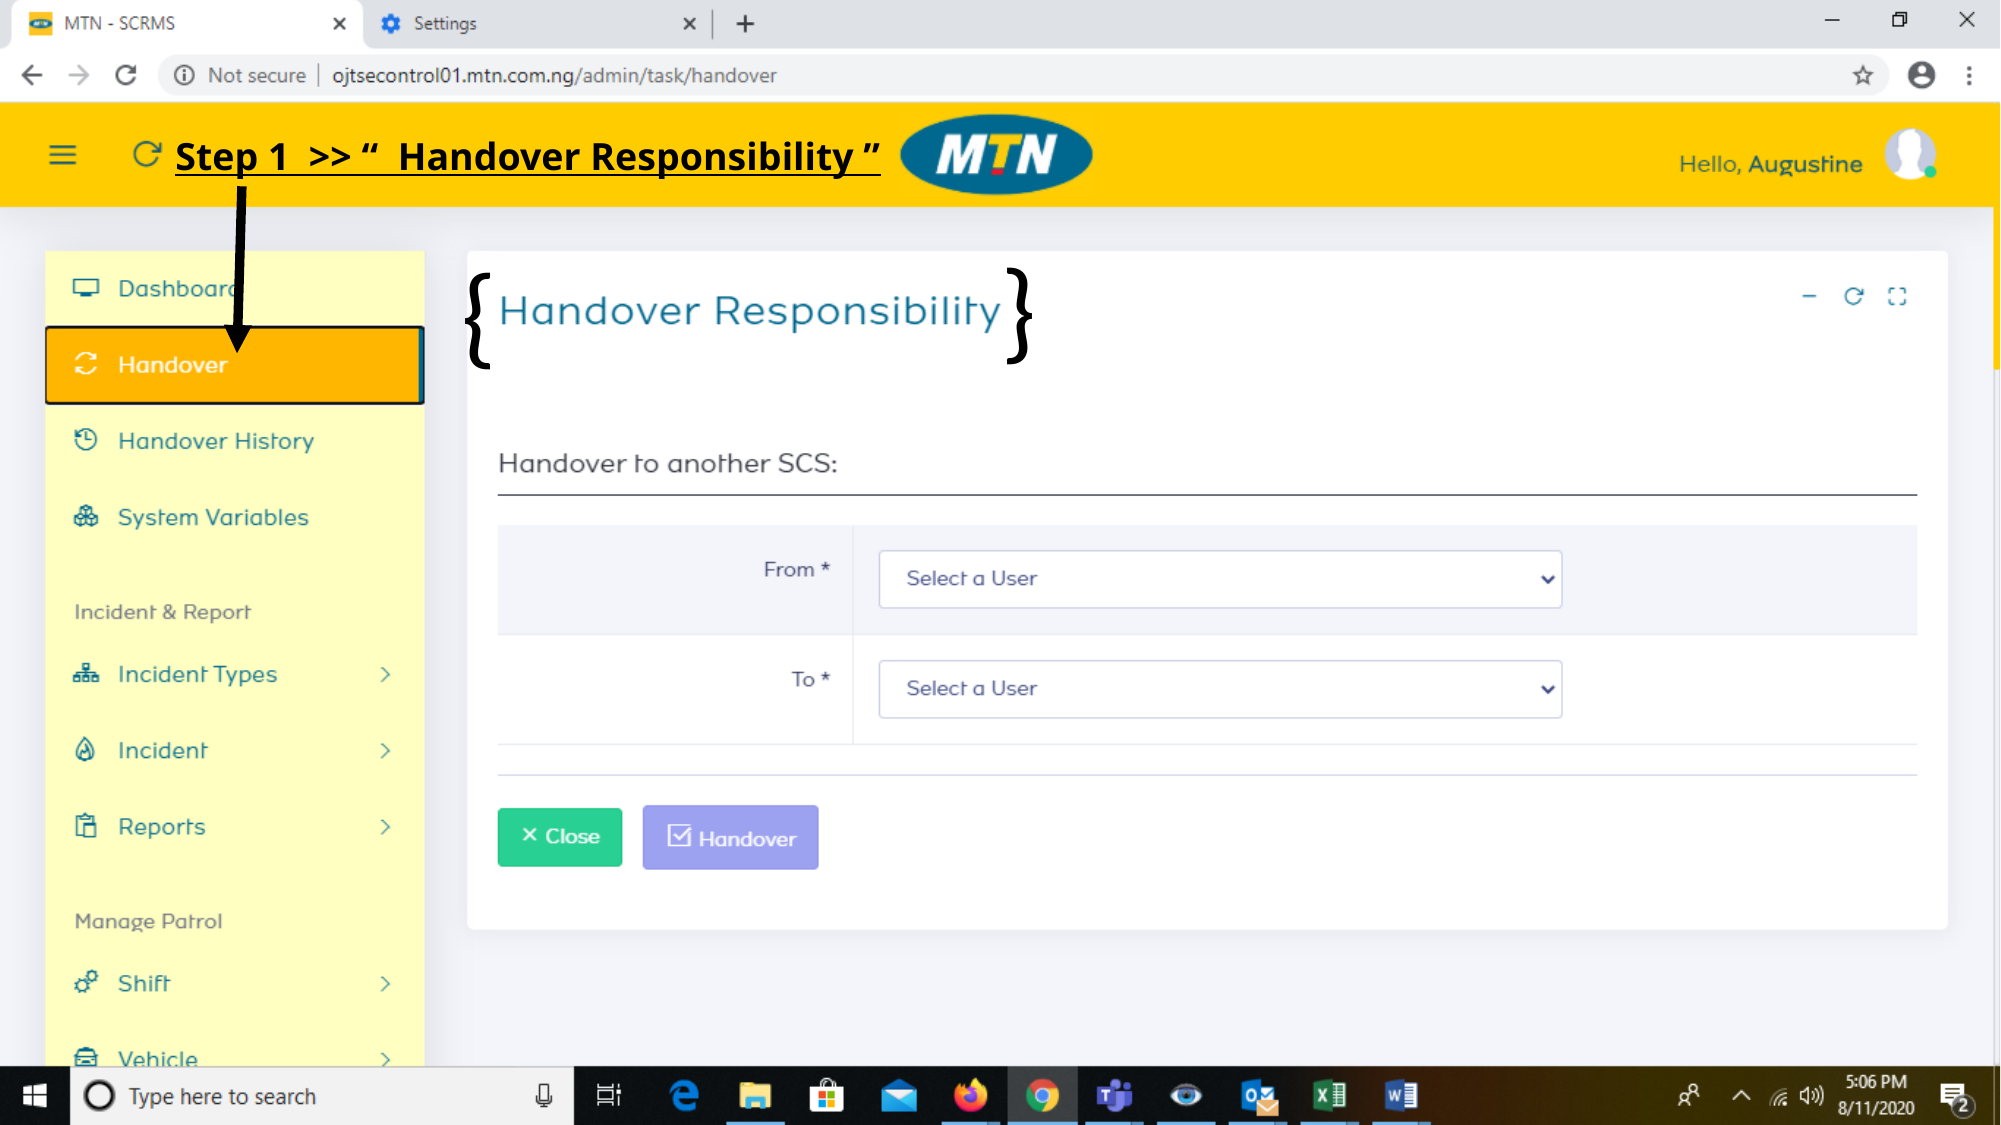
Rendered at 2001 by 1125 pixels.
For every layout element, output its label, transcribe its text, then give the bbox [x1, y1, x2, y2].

text_box { [454, 253, 1052, 404]
picture [0, 0, 2001, 1125]
text_box Step 1 >> “ Handover Responsibility ” [158, 125, 898, 186]
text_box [236, 185, 243, 354]
text_box { [445, 234, 1031, 385]
